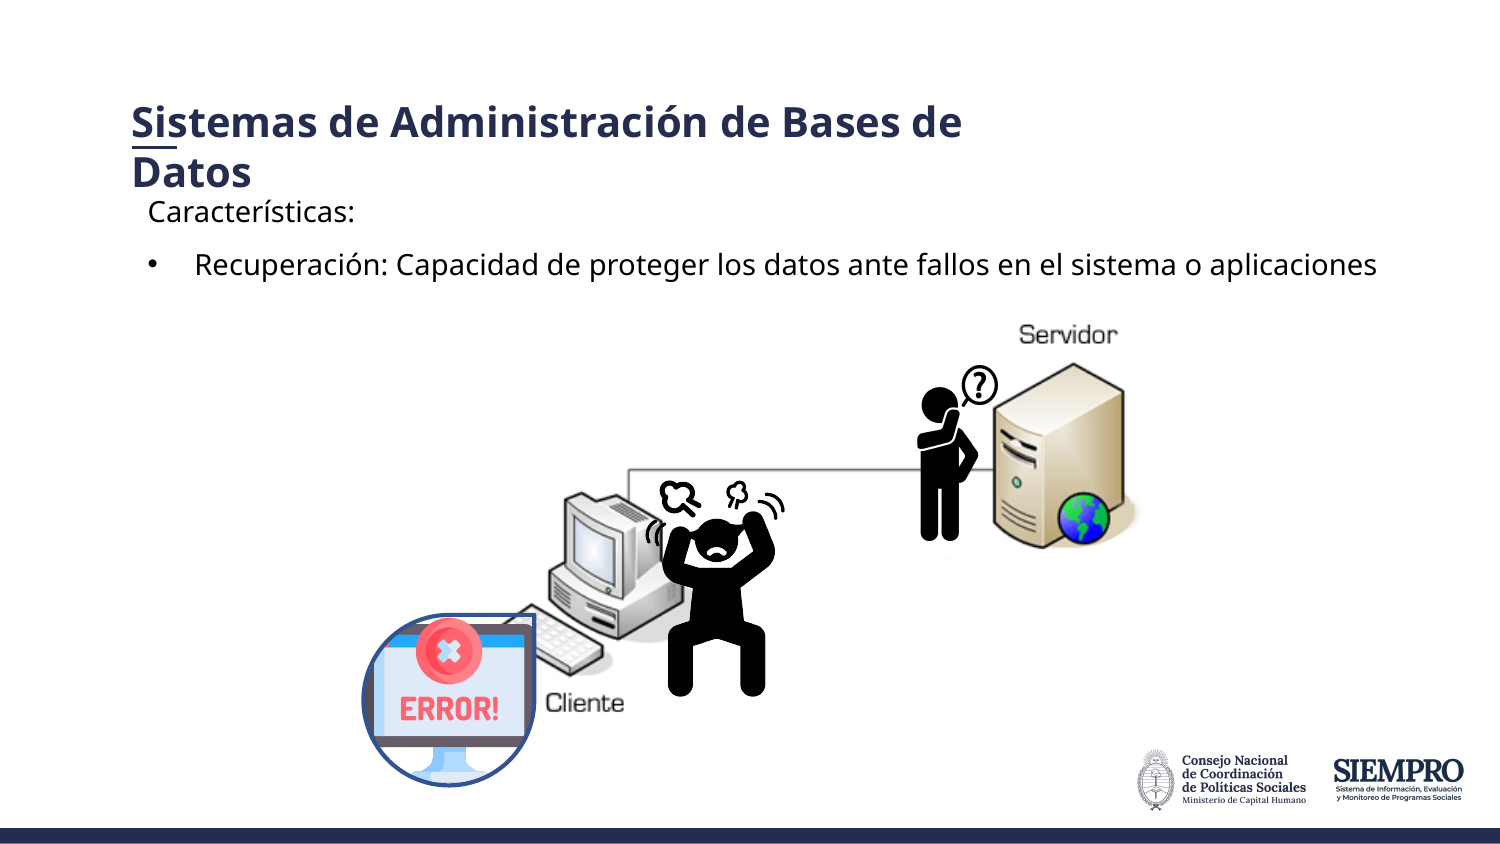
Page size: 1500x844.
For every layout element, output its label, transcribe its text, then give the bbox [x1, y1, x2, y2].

text_box [363, 614, 523, 786]
text_box [0, 828, 1095, 844]
text_box Características: Recuperación: Capacidad de proteger los datos ante fallos en el sistema o aplicaciones [132, 168, 1436, 340]
text_box Sistemas de Administración de Bases de Datos [120, 90, 1106, 155]
picture [482, 303, 1500, 844]
